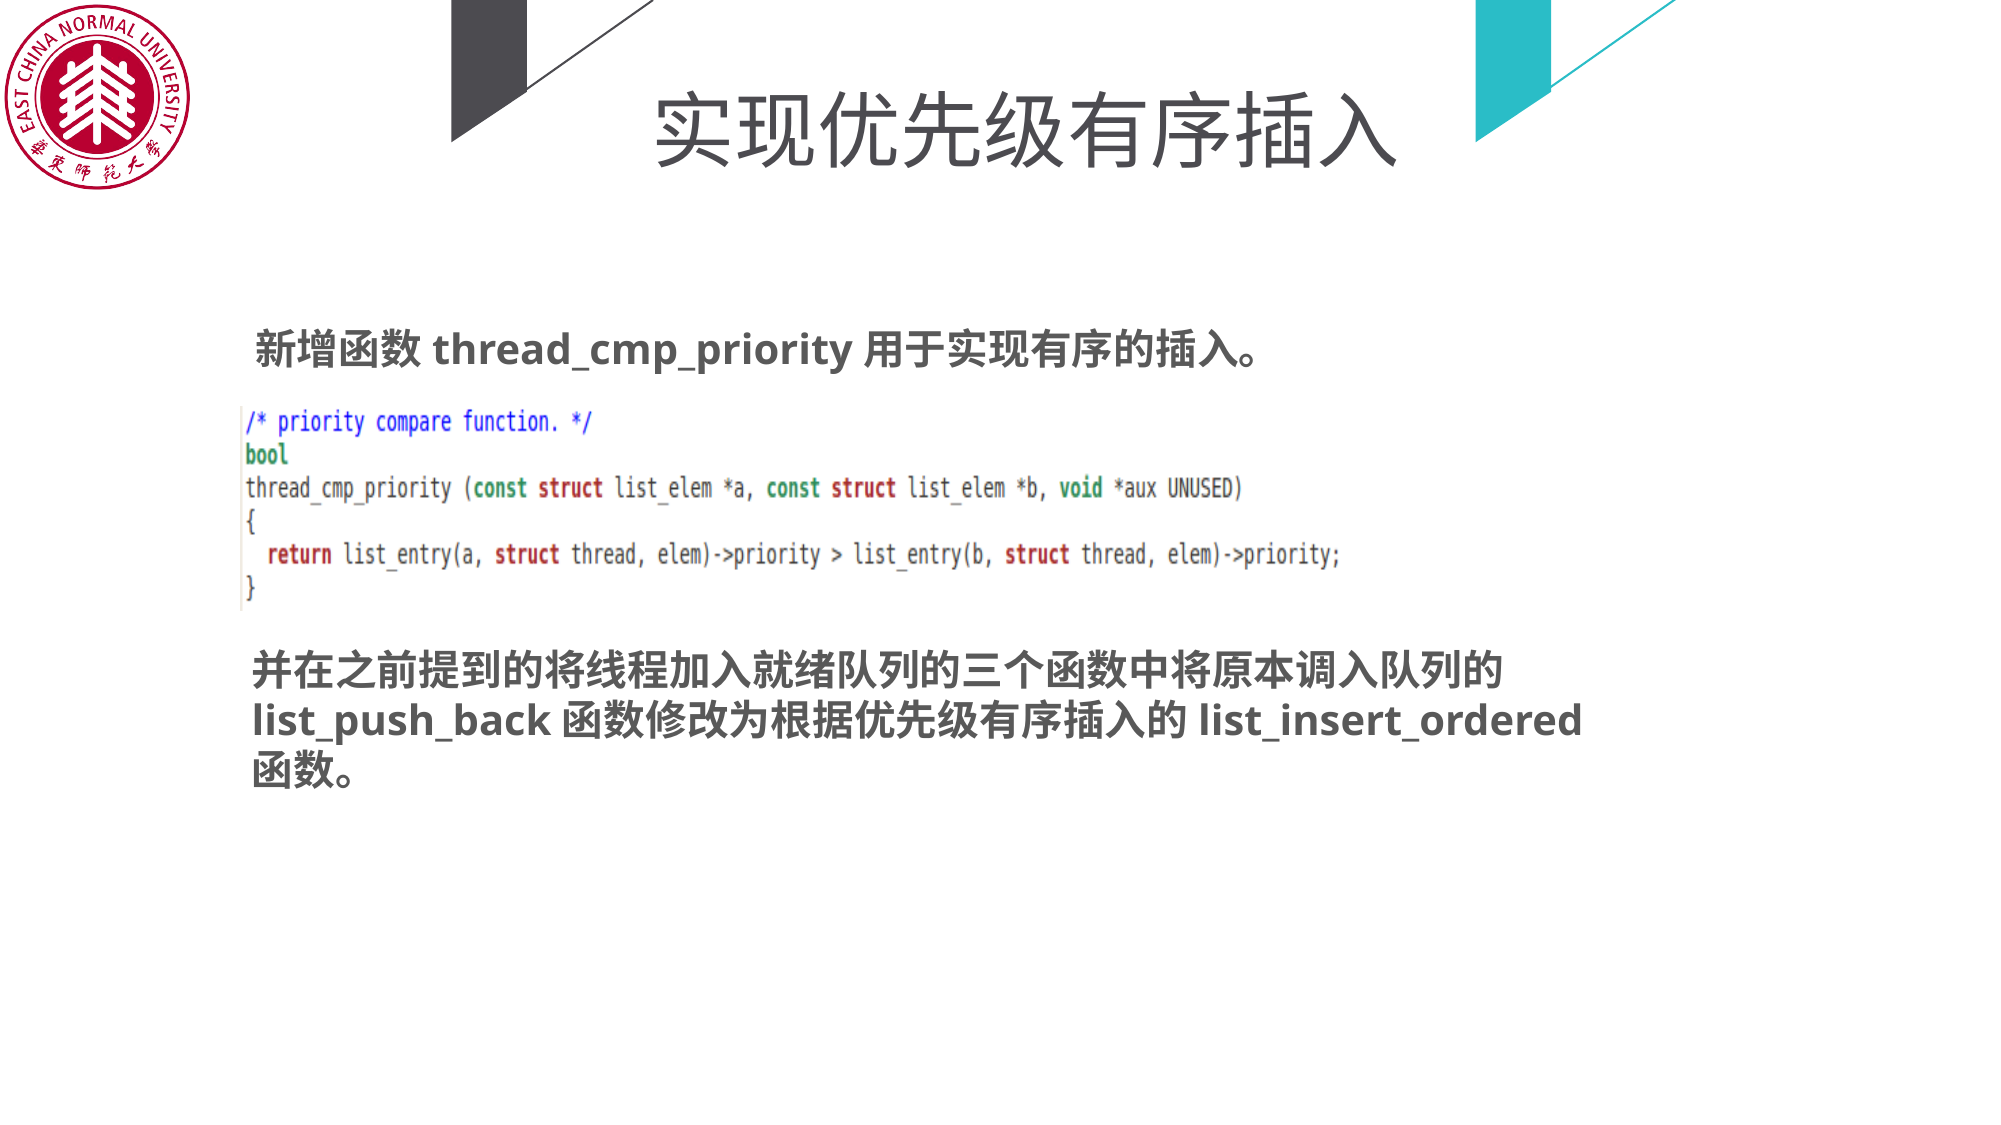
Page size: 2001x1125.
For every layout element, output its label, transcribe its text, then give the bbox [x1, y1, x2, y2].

text_box 并在之前提到的将线程加入就绪队列的三个函数中将原本调入队列的list_push_back函数修改为根据优先级有序插入的list_insert_ordered函数。 [236, 636, 1614, 802]
text_box [1474, 0, 1532, 145]
text_box 新增函数thread_cmp_priority用于实现有序的插入。 [240, 315, 1617, 380]
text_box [500, 0, 654, 108]
picture [240, 406, 1347, 611]
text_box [1524, 0, 1678, 106]
picture [0, 0, 194, 195]
text_box [450, 0, 505, 145]
text_box 实现优先级有序插入 [636, 71, 1416, 186]
